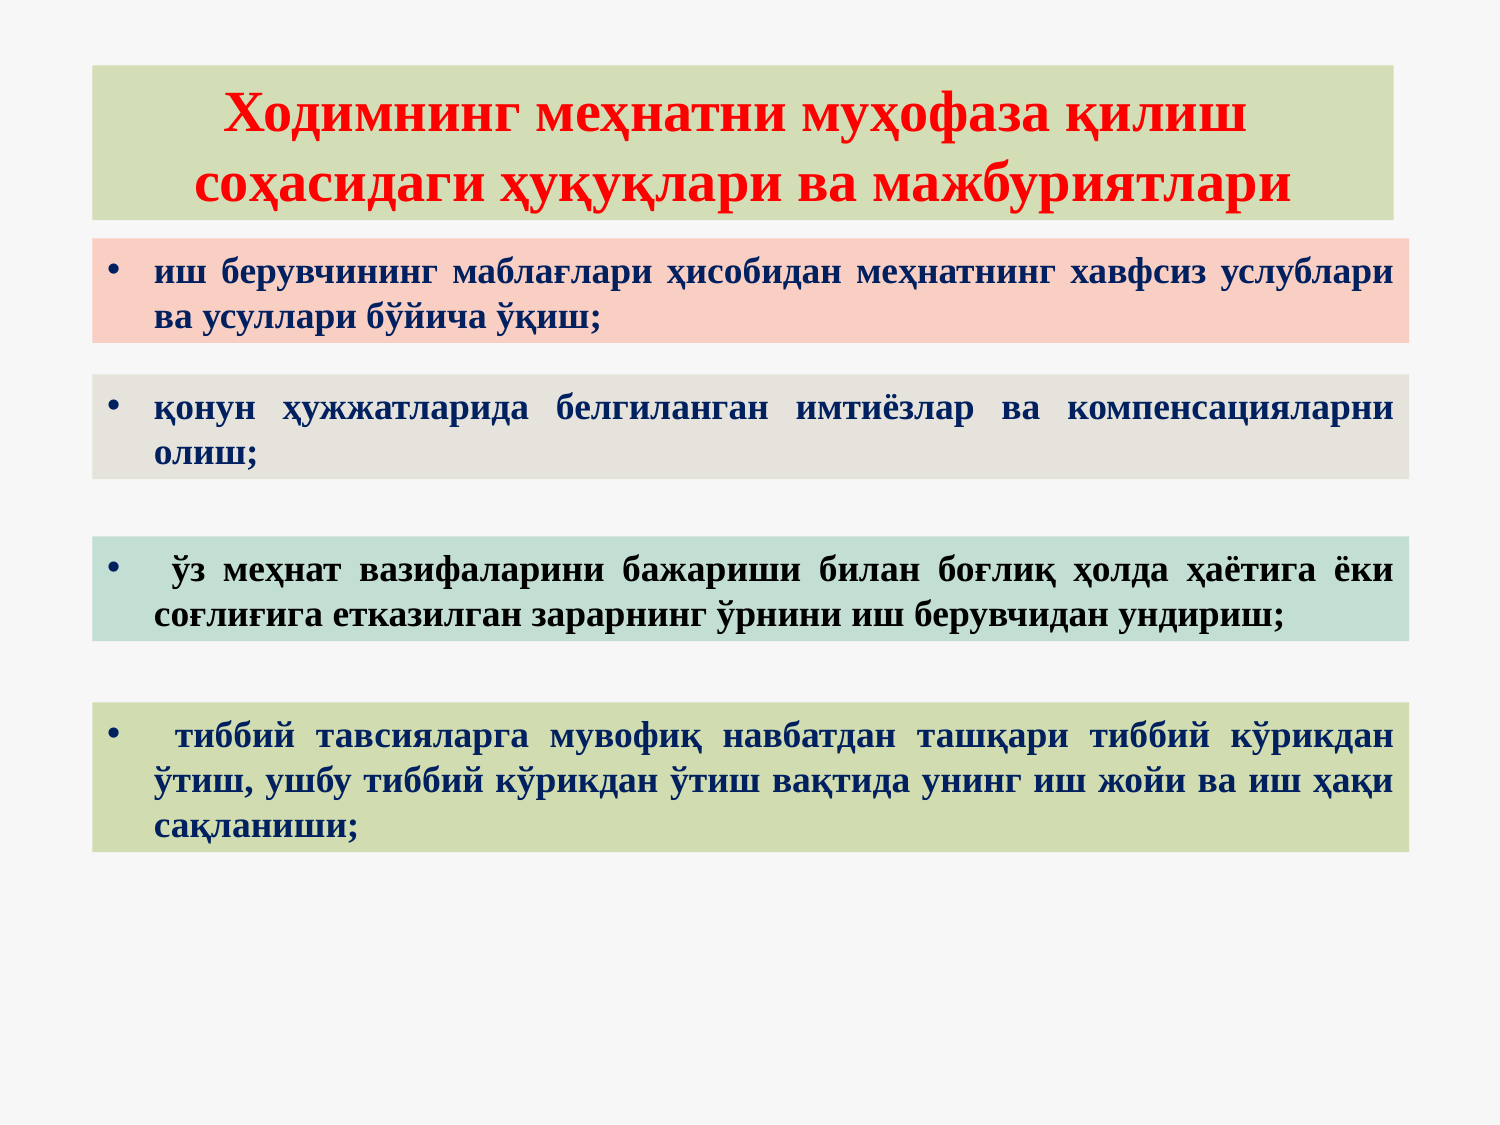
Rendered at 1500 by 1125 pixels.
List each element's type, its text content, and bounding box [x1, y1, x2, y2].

text_box қонун ҳужжатларида белгиланган имтиёзлар ва компенсацияларни олиш; [92, 374, 1410, 480]
text_box Ходимнинг меҳнатни муҳофаза қилиш соҳасидаги ҳуқуқлари ва мажбуриятлари [92, 65, 1394, 221]
text_box ўз меҳнат вазифаларини бажариши билан боғлиқ ҳолда ҳаётига ёки соғлиғига етказилган зарарнинг ўрнини иш берувчидан ундириш; [92, 536, 1410, 642]
text_box иш берувчининг маблағлари ҳисобидан меҳнатнинг хавфсиз услублари ва усуллари бўйича ўқиш; [92, 238, 1410, 343]
text_box тиббий тавсияларга мувофиқ навбатдан ташқари тиббий кўрикдан ўтиш, ушбу тиббий кўрикдан ўтиш вақтида унинг иш жойи ва иш ҳақи сақланиши; [92, 702, 1410, 853]
